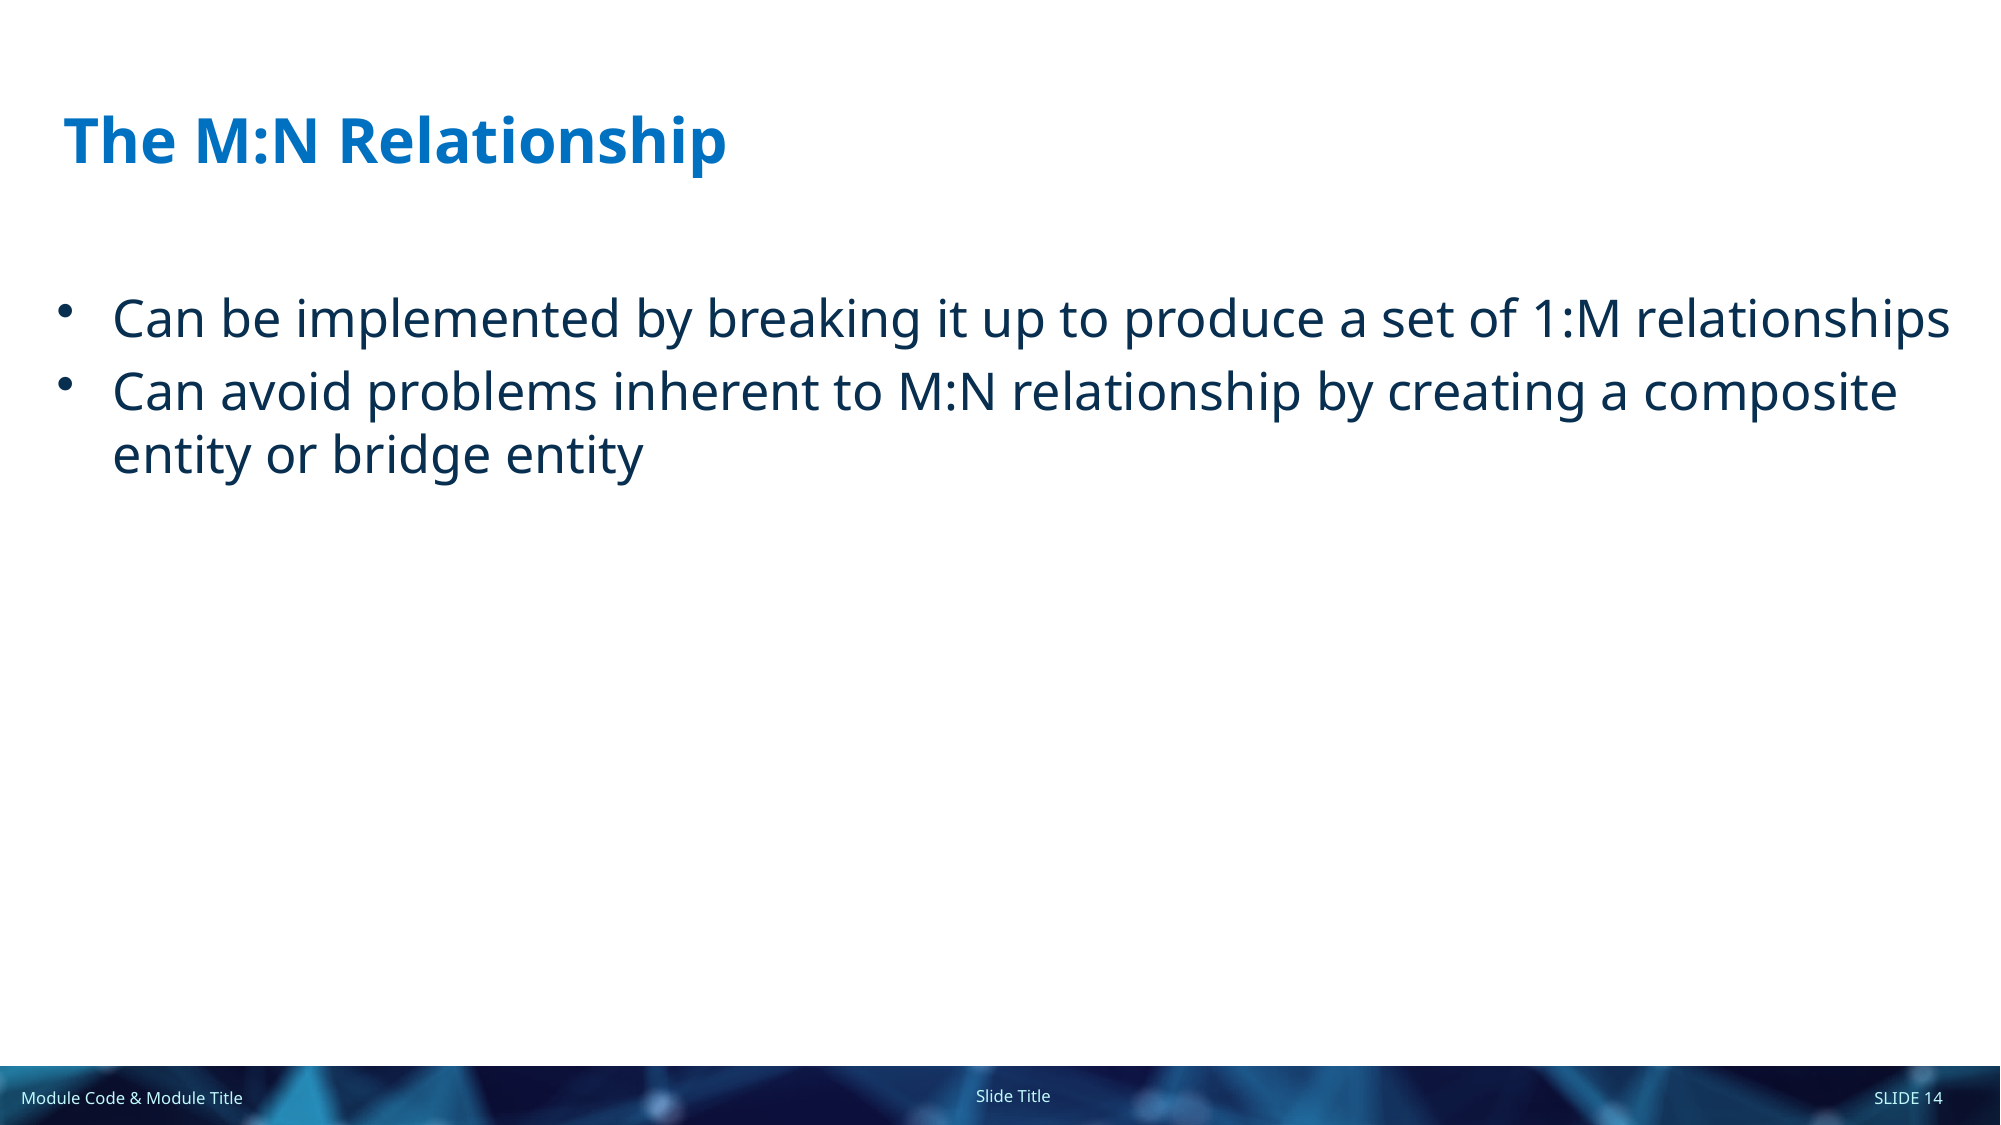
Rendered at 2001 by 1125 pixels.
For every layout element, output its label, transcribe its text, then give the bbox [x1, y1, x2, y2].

list Can be implemented by breaking it up to produce a set of 1:M relationships Can avoid problems inherent to M:N relationship by creating a composite entity or bridge entity [41, 278, 1969, 1021]
title The M:N Relationship [48, 45, 1764, 233]
picture [0, 1066, 2000, 1125]
